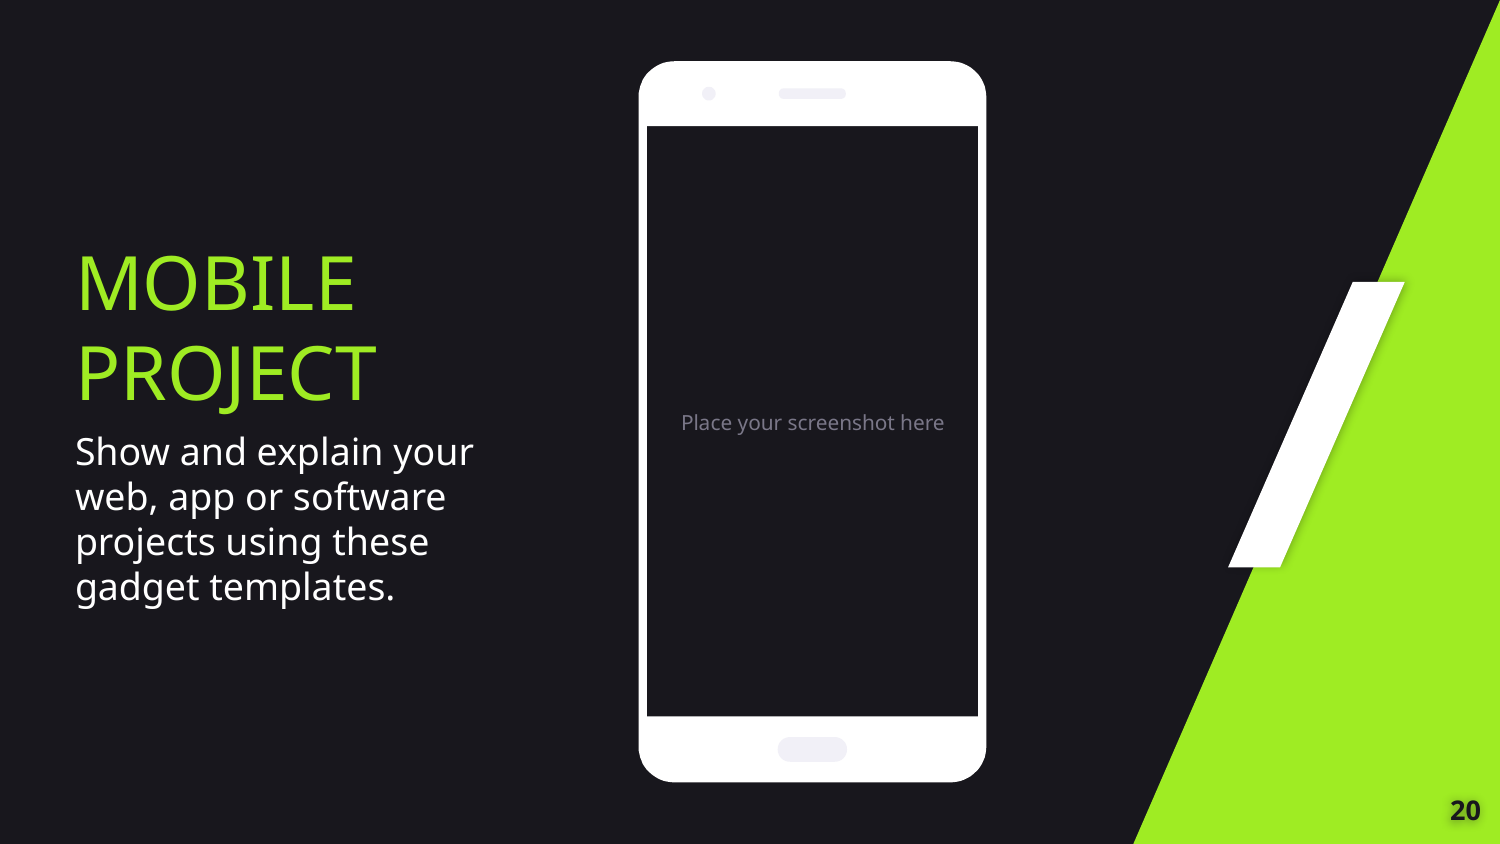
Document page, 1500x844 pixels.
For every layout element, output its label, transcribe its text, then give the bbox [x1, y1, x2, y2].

list MOBILE PROJECT Show and explain your web, app or software projects using these gadget templates. [75, 72, 493, 771]
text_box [638, 60, 987, 783]
slide_number ‹#› [1391, 779, 1482, 844]
